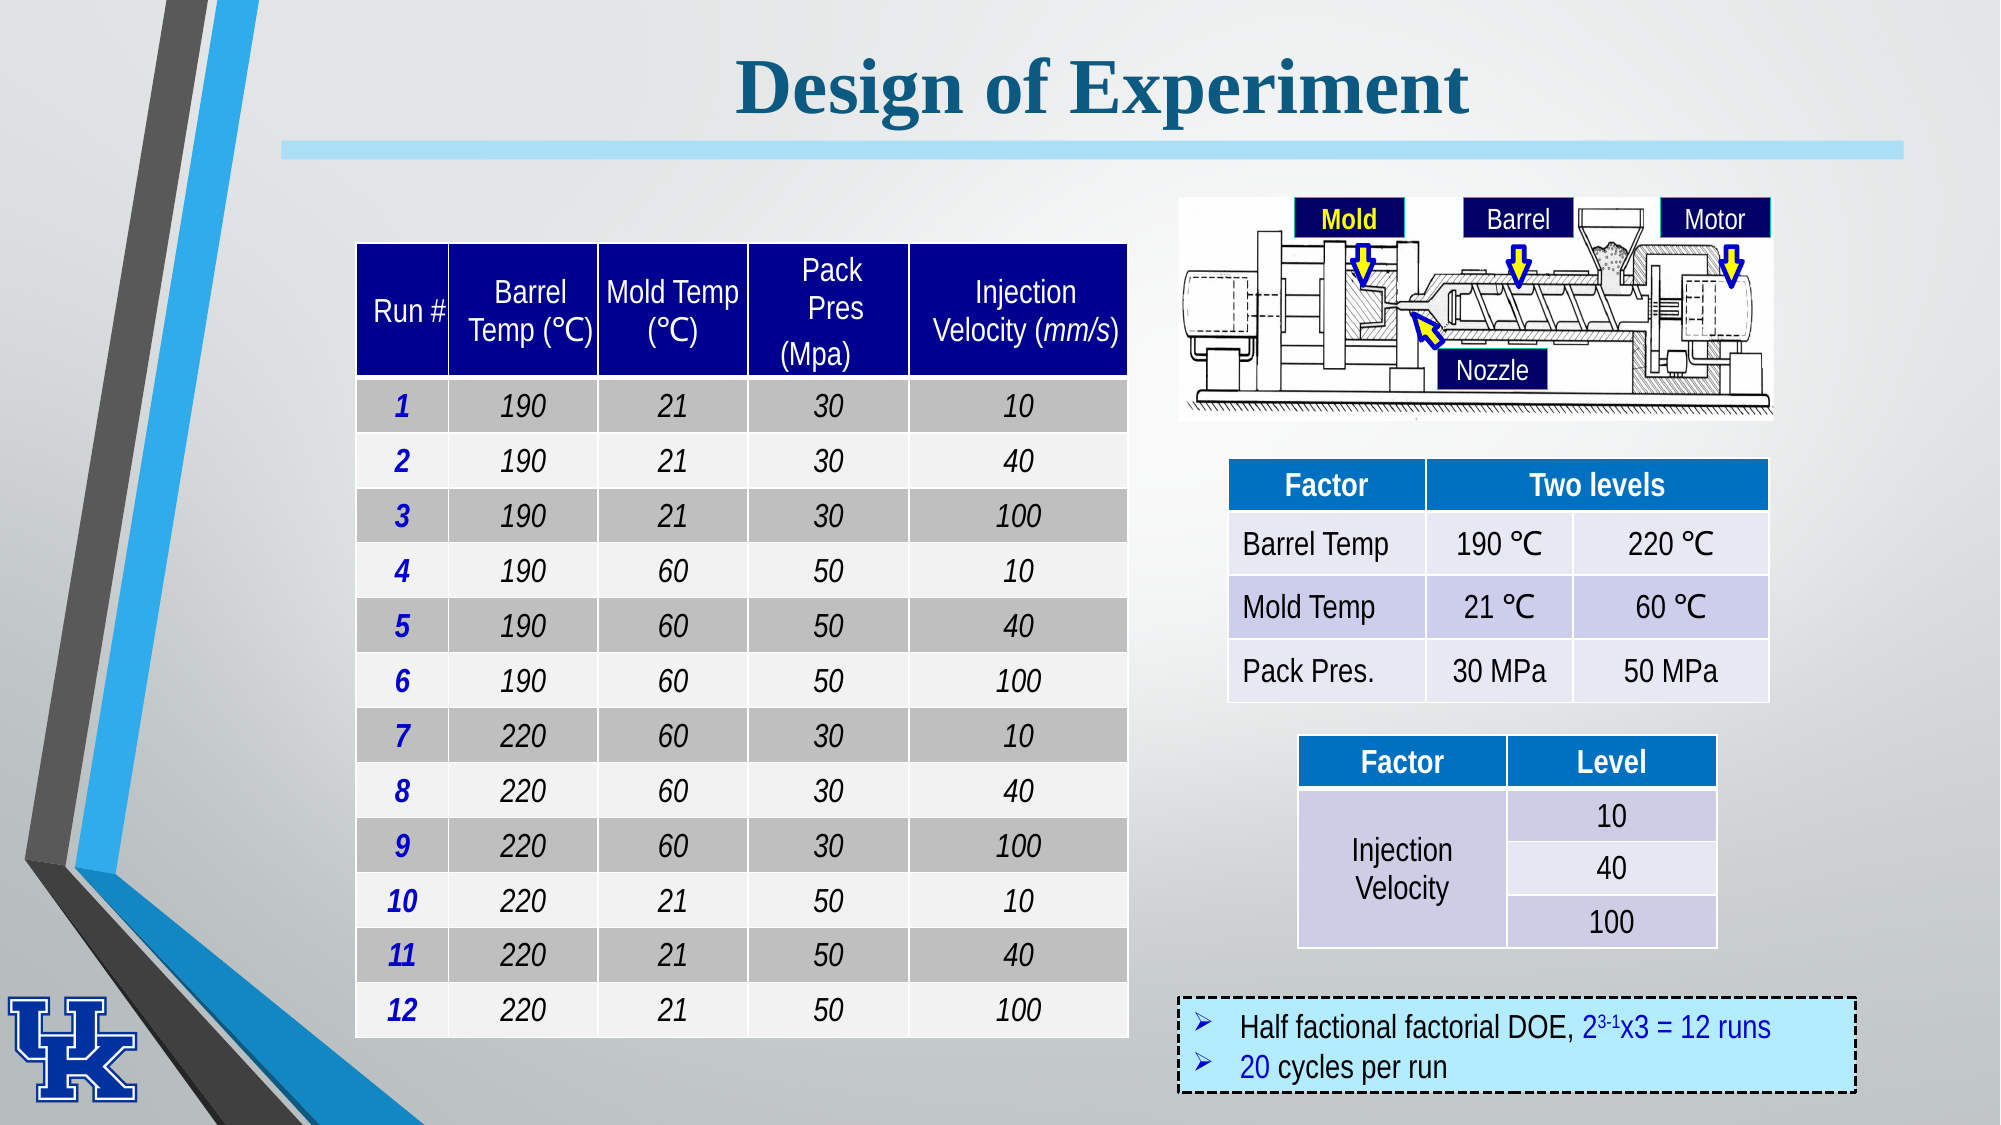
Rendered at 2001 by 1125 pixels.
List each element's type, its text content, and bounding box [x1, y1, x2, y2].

table_cell 60 [599, 818, 747, 872]
picture [7, 996, 138, 1103]
table_header Factor [1229, 459, 1425, 510]
table_cell 220 [449, 983, 597, 1037]
table_cell 40 [910, 434, 1127, 487]
table_cell 100 [1508, 896, 1716, 947]
table_cell 1 [357, 380, 448, 432]
table_cell 9 [357, 818, 448, 872]
table_cell 10 [357, 873, 448, 927]
table_cell 60 [599, 708, 747, 762]
table_header Pack Pres (Mpa) [749, 244, 908, 375]
table_cell 60 [599, 598, 747, 652]
table_cell 60 ℃ [1574, 576, 1768, 638]
table_cell 6 [357, 653, 448, 707]
table_cell 190 [449, 653, 597, 707]
table_cell 11 [357, 928, 448, 982]
table_cell 10 [910, 543, 1127, 597]
table_cell 50 [749, 928, 908, 982]
table_cell 10 [910, 873, 1127, 927]
table_cell 30 [749, 434, 908, 487]
table_cell 21 [599, 928, 747, 982]
table_header Mold Temp (℃) [599, 244, 747, 375]
table_cell 190 [449, 434, 597, 487]
table_cell 40 [910, 598, 1127, 652]
table_header Level [1508, 736, 1716, 786]
table_cell 7 [357, 708, 448, 762]
table_cell 50 MPa [1574, 640, 1768, 702]
table_header Factor [1299, 736, 1506, 786]
table_cell 50 [749, 543, 908, 597]
table_cell 21 [599, 983, 747, 1037]
table_cell Barrel Temp [1229, 513, 1425, 574]
table_cell 10 [910, 708, 1127, 762]
table_header Barrel Temp (℃) [449, 244, 597, 375]
table_cell 21 [599, 434, 747, 487]
table_header Run # [357, 244, 448, 375]
table_cell Mold Temp [1229, 576, 1425, 638]
table_cell 190 [449, 598, 597, 652]
table_cell 21 [599, 380, 747, 432]
table_cell 60 [599, 653, 747, 707]
table_cell 50 [749, 983, 908, 1037]
table_cell 40 [910, 763, 1127, 817]
table_cell 220 [449, 763, 597, 817]
table_cell 220 [449, 928, 597, 982]
title Design of Experiment [281, 31, 1925, 133]
table_cell 220 ℃ [1574, 513, 1768, 574]
table_cell 5 [357, 598, 448, 652]
table_cell 40 [1508, 842, 1716, 894]
text_box Half factional factorial DOE, 23-1x3 = 12 runs 20 cycles per run [1178, 997, 1856, 1093]
table_cell 30 MPa [1427, 640, 1572, 702]
table_cell 50 [749, 653, 908, 707]
table_cell 10 [910, 380, 1127, 432]
table_cell 100 [910, 653, 1127, 707]
table_cell 21 [599, 489, 747, 542]
table_cell 190 [449, 543, 597, 597]
table_cell 60 [599, 763, 747, 817]
table_cell 60 [599, 543, 747, 597]
table_cell 190 ℃ [1427, 513, 1572, 574]
table_cell 21 ℃ [1427, 576, 1572, 638]
table_cell 12 [357, 983, 448, 1037]
table_cell 220 [449, 818, 597, 872]
table_cell 190 [449, 489, 597, 542]
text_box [1178, 197, 1774, 421]
table_cell 50 [749, 873, 908, 927]
table_cell 2 [357, 434, 448, 487]
table_cell 8 [357, 763, 448, 817]
table_cell 220 [449, 873, 597, 927]
table_cell 21 [599, 873, 747, 927]
table_cell 50 [749, 598, 908, 652]
table_header Injection Velocity (mm/s) [910, 244, 1127, 375]
table_cell Injection Velocity [1299, 791, 1506, 947]
table_cell Pack Pres. [1229, 640, 1425, 702]
table_cell 4 [357, 543, 448, 597]
table_header Two levels [1427, 459, 1768, 510]
table_cell 10 [1508, 791, 1716, 841]
table_cell 30 [749, 763, 908, 817]
table_cell 30 [749, 708, 908, 762]
table_cell 30 [749, 818, 908, 872]
table_cell 190 [449, 380, 597, 432]
table_cell 40 [910, 928, 1127, 982]
table_cell 100 [910, 489, 1127, 542]
table_cell 30 [749, 380, 908, 432]
table_cell 30 [749, 489, 908, 542]
table_cell 100 [910, 983, 1127, 1037]
table_cell 220 [449, 708, 597, 762]
table_cell 3 [357, 489, 448, 542]
table_cell 100 [910, 818, 1127, 872]
